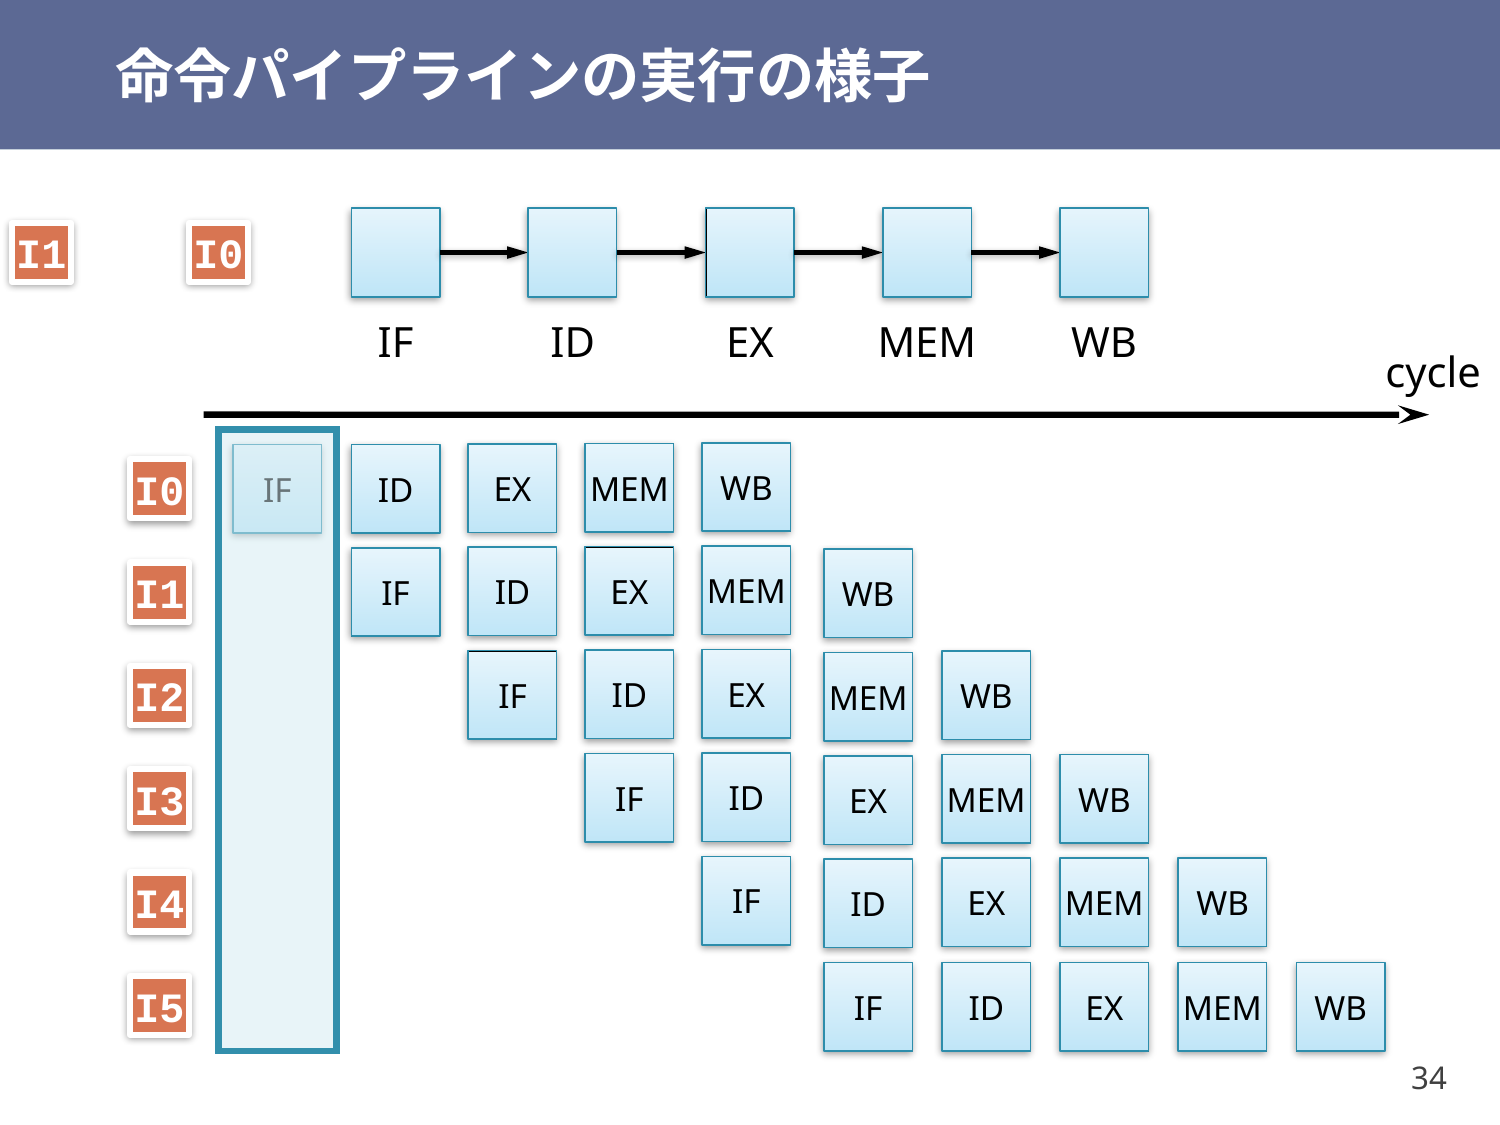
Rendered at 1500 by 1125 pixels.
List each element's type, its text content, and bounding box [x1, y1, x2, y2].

text_box EX [941, 857, 1031, 947]
text_box [351, 207, 441, 298]
text_box I4 [127, 869, 192, 935]
text_box [705, 207, 795, 298]
text_box IF [351, 547, 441, 637]
text_box MEM [823, 652, 913, 742]
text_box I1 [127, 559, 192, 625]
text_box IF [823, 962, 913, 1052]
text_box WB [701, 442, 791, 532]
text_box cycle [1370, 340, 1430, 401]
text_box MEM [701, 545, 791, 635]
text_box MEM [584, 443, 674, 533]
text_box MEM [1177, 962, 1267, 1052]
text_box I0 [127, 456, 192, 521]
text_box EX [467, 443, 557, 533]
text_box [1408, 408, 1430, 421]
text_box EX [584, 546, 674, 636]
text_box ID [351, 444, 441, 534]
text_box ID [467, 546, 557, 636]
text_box [218, 429, 337, 1052]
text_box I3 [127, 766, 192, 831]
text_box EX [1059, 962, 1149, 1052]
text_box EX [701, 649, 791, 739]
text_box I5 [127, 973, 192, 1038]
text_box ID [584, 649, 674, 739]
text_box IF [467, 650, 557, 740]
text_box WB [1074, 311, 1134, 371]
text_box ID [823, 858, 913, 948]
text_box WB [1177, 857, 1267, 947]
text_box ID [543, 311, 603, 371]
text_box MEM [1059, 857, 1149, 947]
text_box IF [584, 753, 674, 843]
text_box IF [701, 856, 791, 946]
text_box EX [720, 311, 780, 371]
text_box WB [823, 548, 913, 638]
text_box MEM [897, 311, 957, 371]
text_box ID [941, 962, 1031, 1052]
title 命令パイプラインの実行の様子 [100, 0, 1500, 150]
text_box IF [366, 311, 426, 371]
text_box WB [1296, 962, 1386, 1052]
text_box WB [1059, 754, 1149, 844]
text_box MEM [941, 754, 1031, 844]
text_box [1059, 207, 1149, 298]
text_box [0, 222, 249, 283]
text_box ID [701, 752, 791, 842]
text_box [527, 207, 617, 298]
text_box WB [941, 650, 1031, 740]
text_box EX [823, 755, 913, 845]
text_box I2 [127, 663, 192, 728]
text_box [882, 207, 972, 298]
